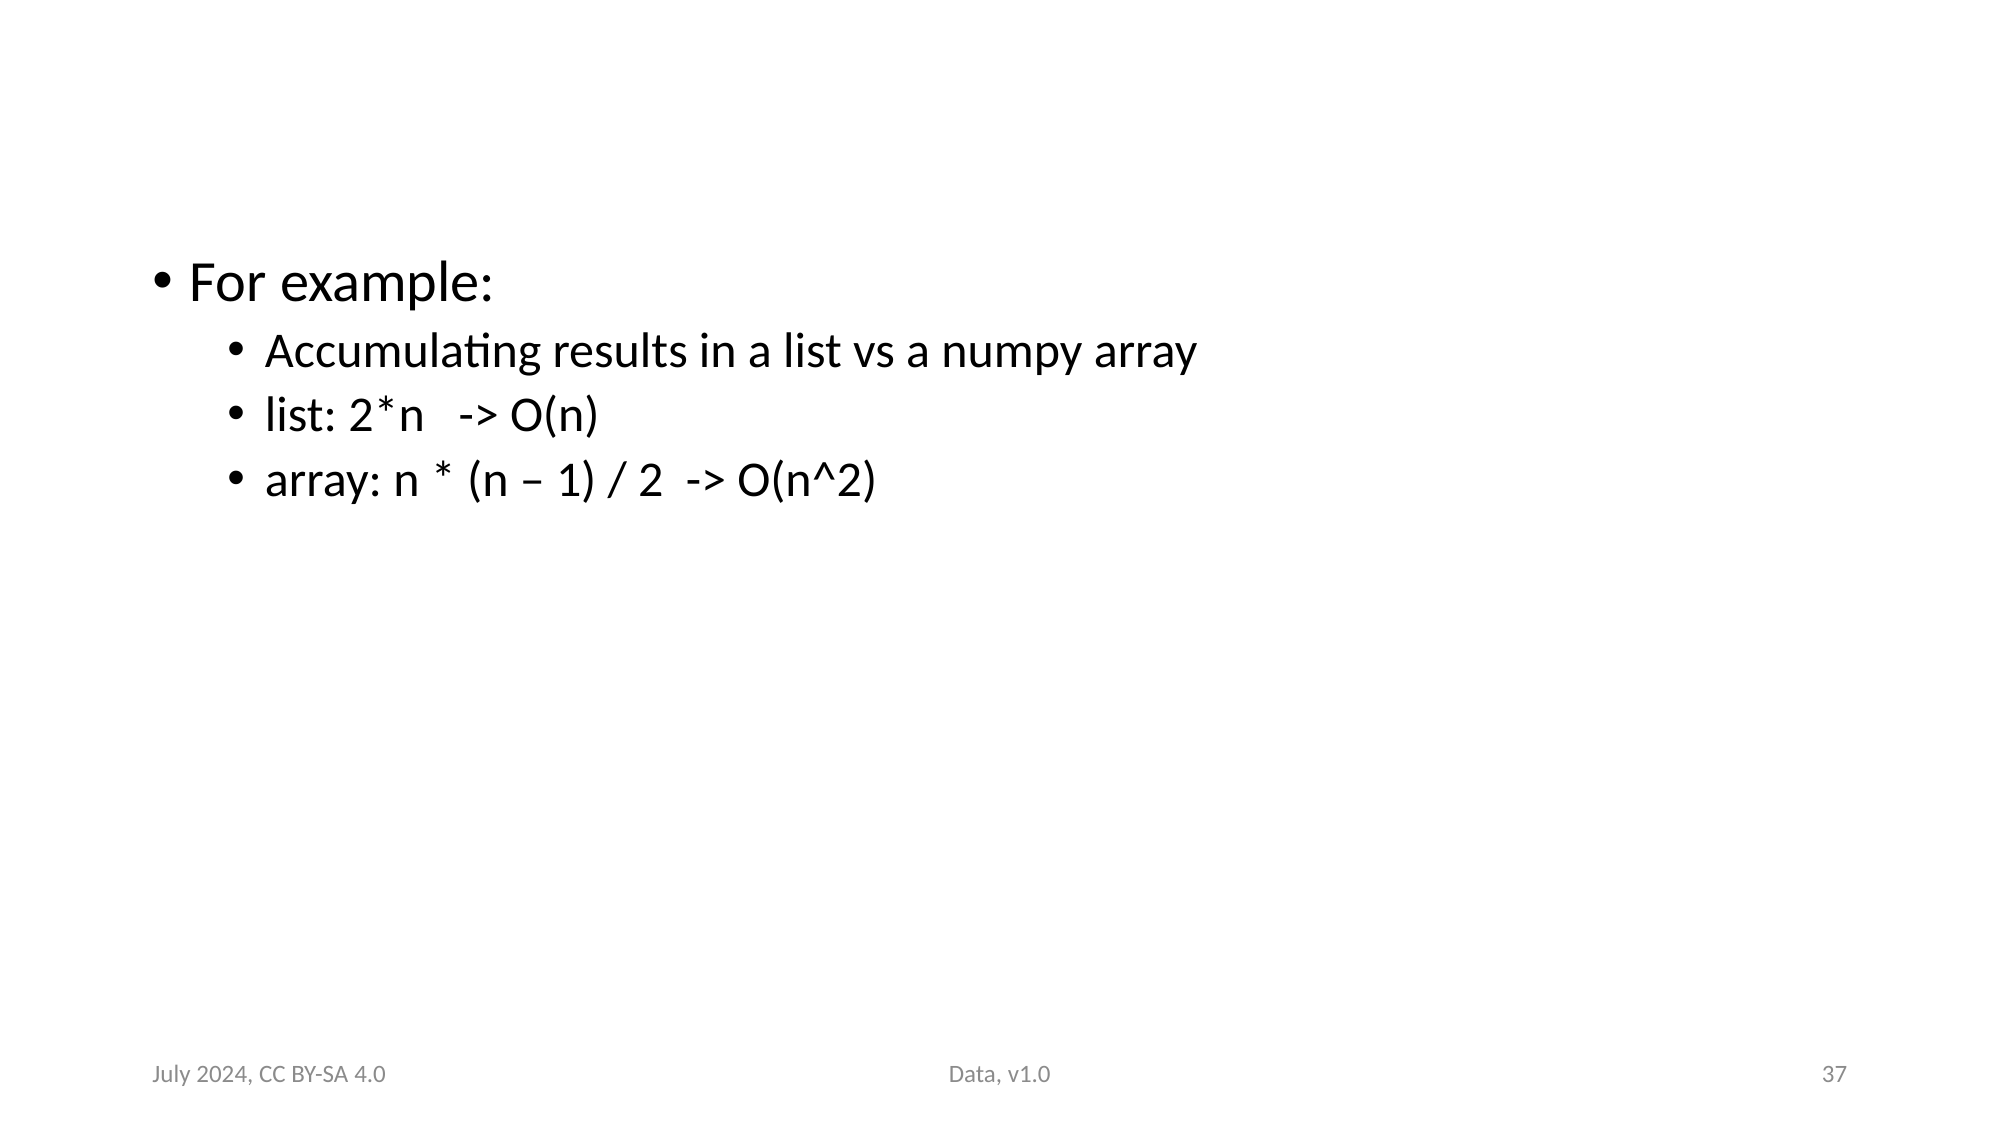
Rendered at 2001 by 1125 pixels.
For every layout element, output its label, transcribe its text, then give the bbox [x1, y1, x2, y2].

list For example: Accumulating results in a list vs a numpy array list: 2*n -> O(n) array: n * (n – 1) / 2 -> O(n^2) [137, 243, 1863, 1014]
footer Data, v1.0 [662, 1042, 1338, 1103]
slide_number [137, 1042, 588, 1103]
slide_number 37 [1412, 1042, 1863, 1103]
